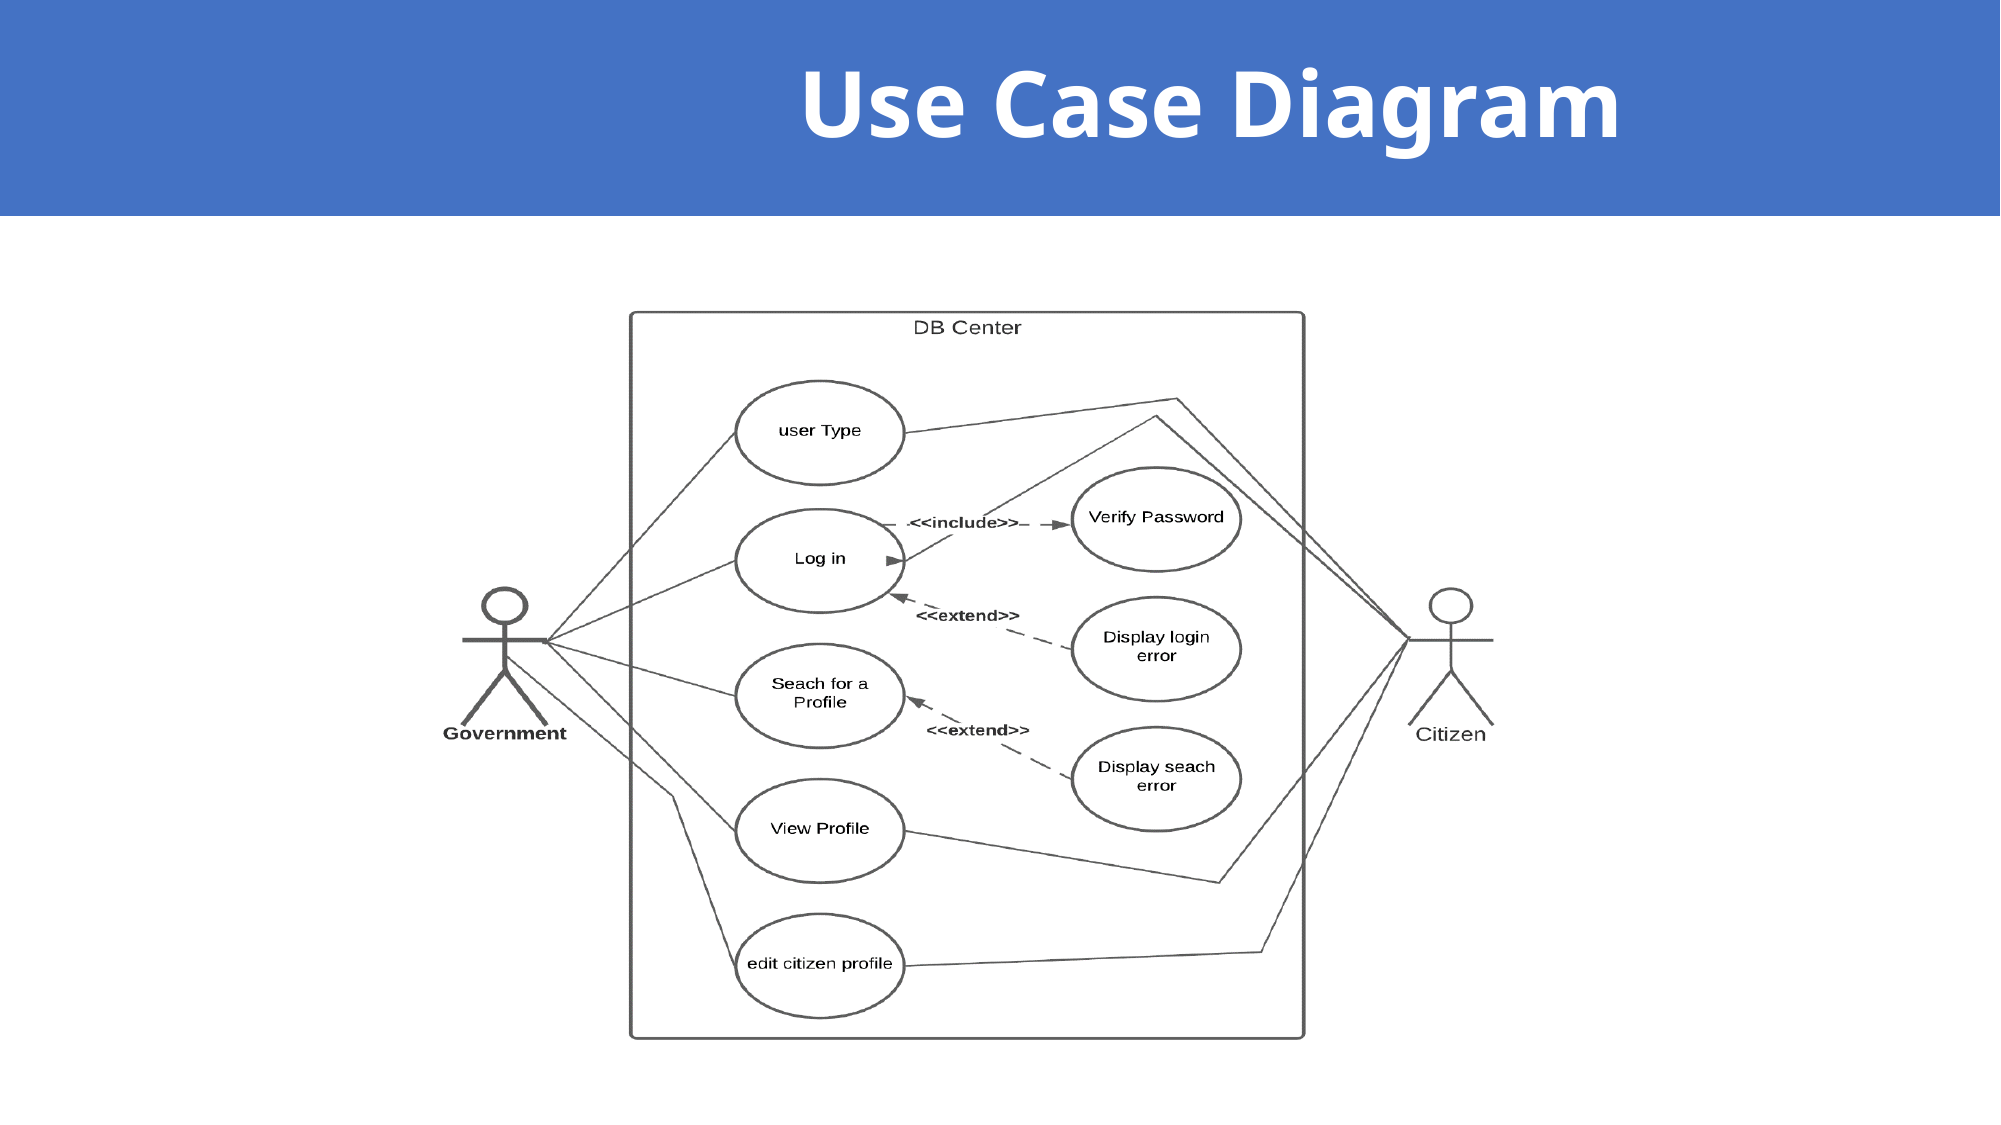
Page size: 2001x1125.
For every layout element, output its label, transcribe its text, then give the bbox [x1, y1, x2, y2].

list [336, 277, 1619, 1073]
title Use Case Diagram [0, 0, 2000, 216]
